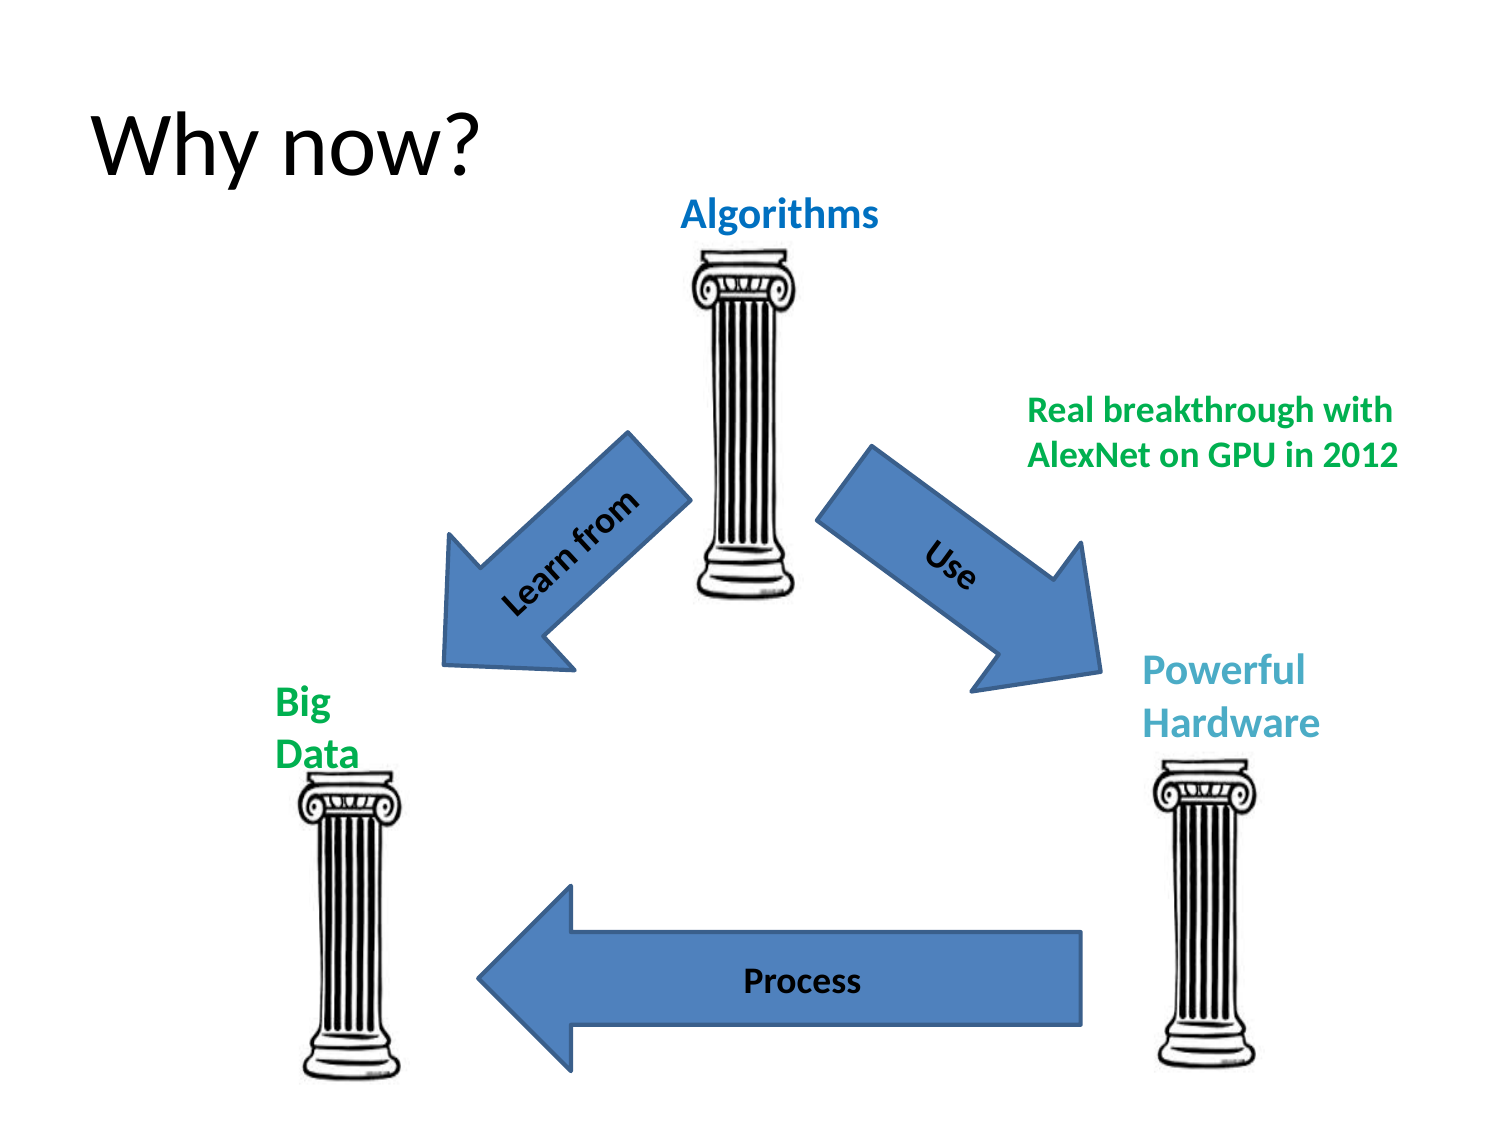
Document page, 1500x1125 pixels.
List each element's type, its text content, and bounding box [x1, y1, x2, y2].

text_box Real breakthrough with AlexNet on GPU in 2012 [1012, 377, 1438, 483]
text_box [249, 664, 451, 1125]
text_box Use [917, 476, 1099, 694]
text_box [1104, 633, 1348, 1113]
title Why now? [75, 45, 1425, 233]
text_box Learn from [441, 430, 638, 673]
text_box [643, 176, 912, 650]
text_box Process [476, 883, 1083, 1074]
